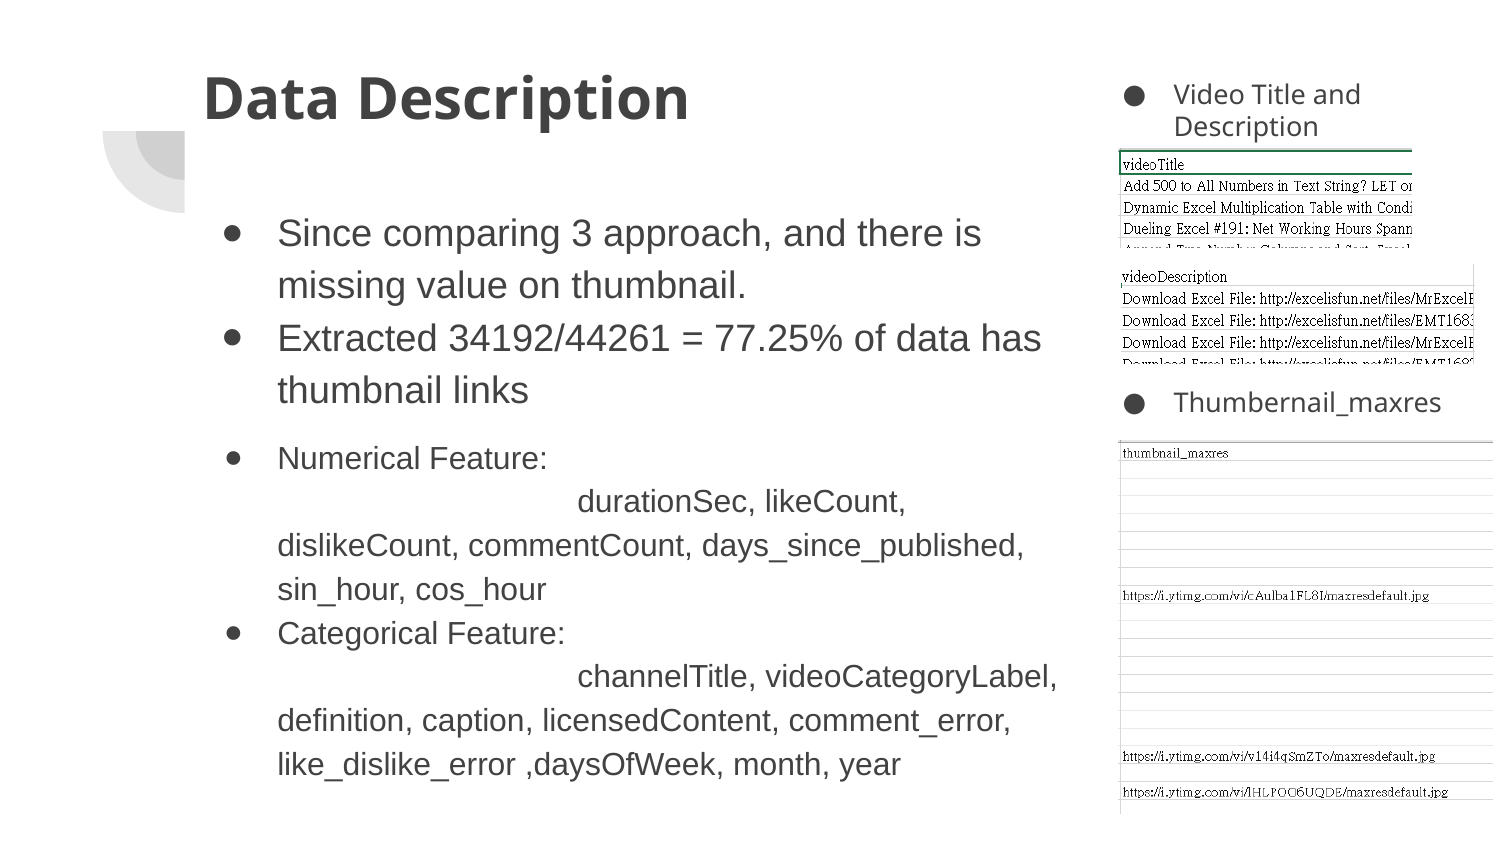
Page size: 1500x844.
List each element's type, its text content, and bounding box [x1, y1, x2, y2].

text_box Video Title and Description [1083, 62, 1485, 133]
list Since comparing 3 approach, and there is missing value on thumbnail. Extracted 34192/44261 = 77.25% of data has thumbnail links Numerical Feature: durationSec, likeCount, dislikeCount, commentCount, days_since_published, sin_hour, cos_hour Categorical Feature: channelTitle, videoCategoryLabel, definition, caption, licensedContent, comment_error, like_dislike_error ,daysOfWeek, month, year [187, 186, 1100, 690]
picture [1117, 148, 1412, 249]
picture [1117, 439, 1494, 815]
text_box Thumbernail_maxres [1083, 370, 1475, 441]
title Data Description [187, 46, 1429, 166]
picture [1120, 263, 1475, 364]
